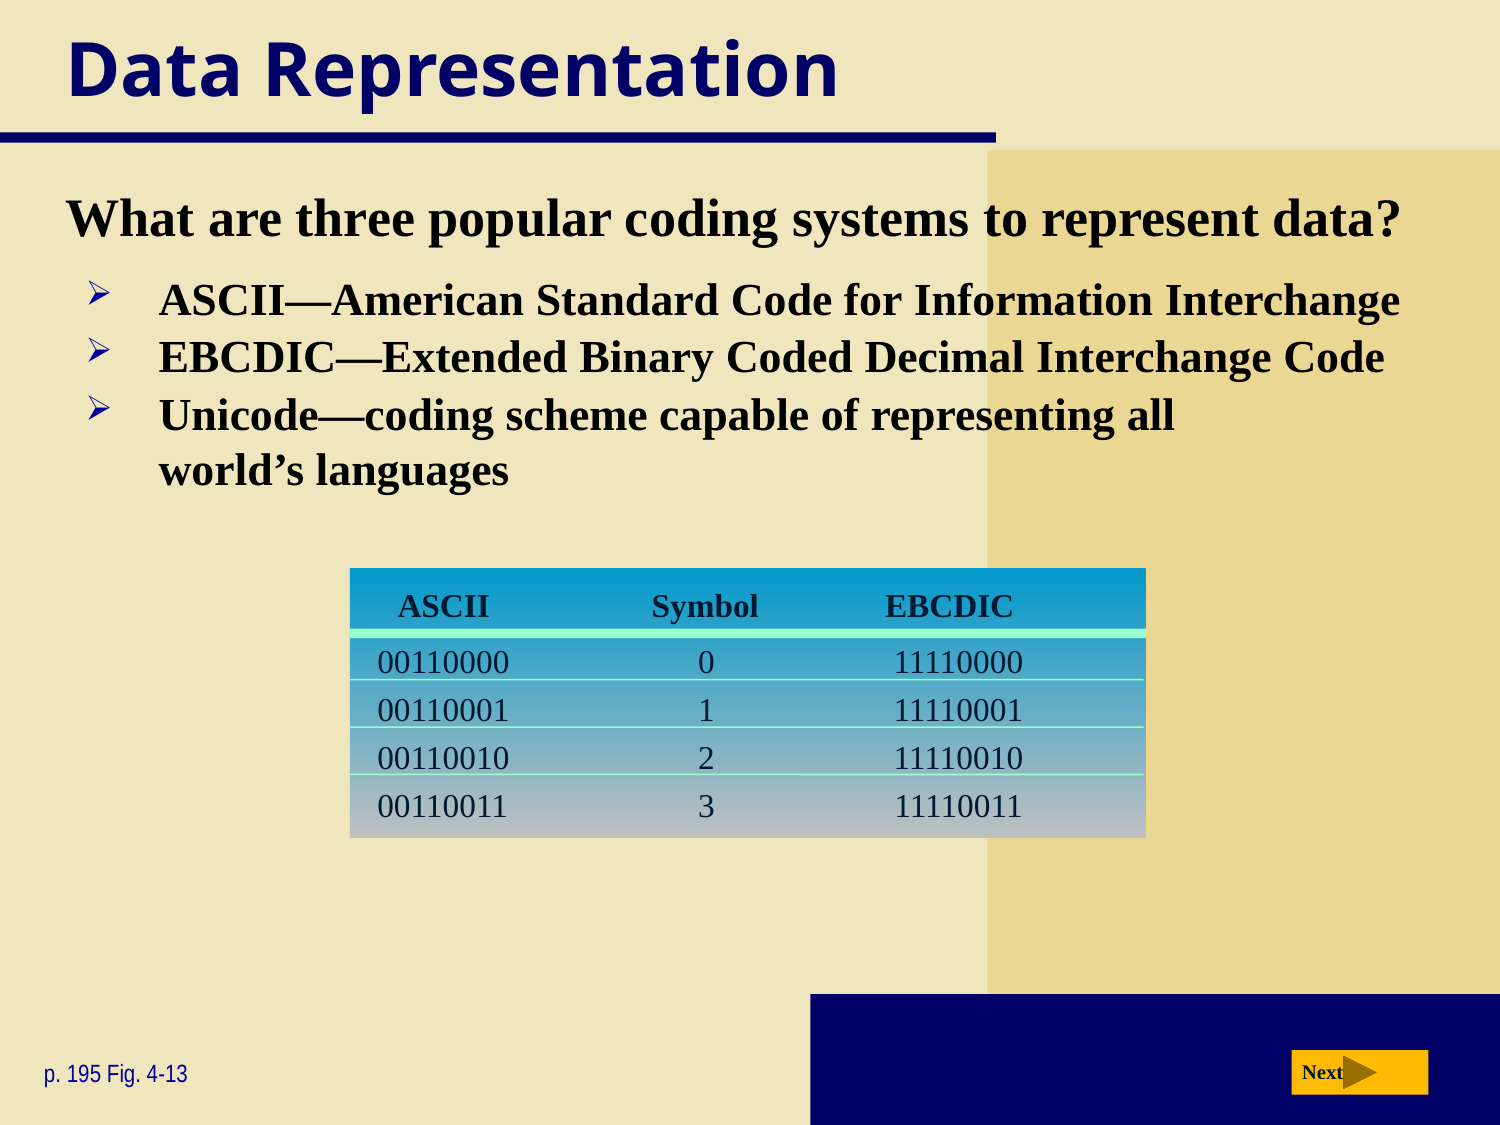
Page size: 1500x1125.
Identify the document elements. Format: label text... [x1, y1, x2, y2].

text_box p. 195 Fig. 4-13 [29, 1050, 284, 1095]
text_box ASCII—American Standard Code for Information Interchange EBCDIC—Extended Binary Coded Decimal Interchange Code Unicode—coding scheme capable of representing all world’s languages [45, 262, 1496, 425]
list What are three popular coding systems to represent data? [49, 174, 1476, 262]
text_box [349, 568, 1151, 838]
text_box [1286, 1049, 1429, 1095]
title Data Representation [49, 0, 1459, 133]
